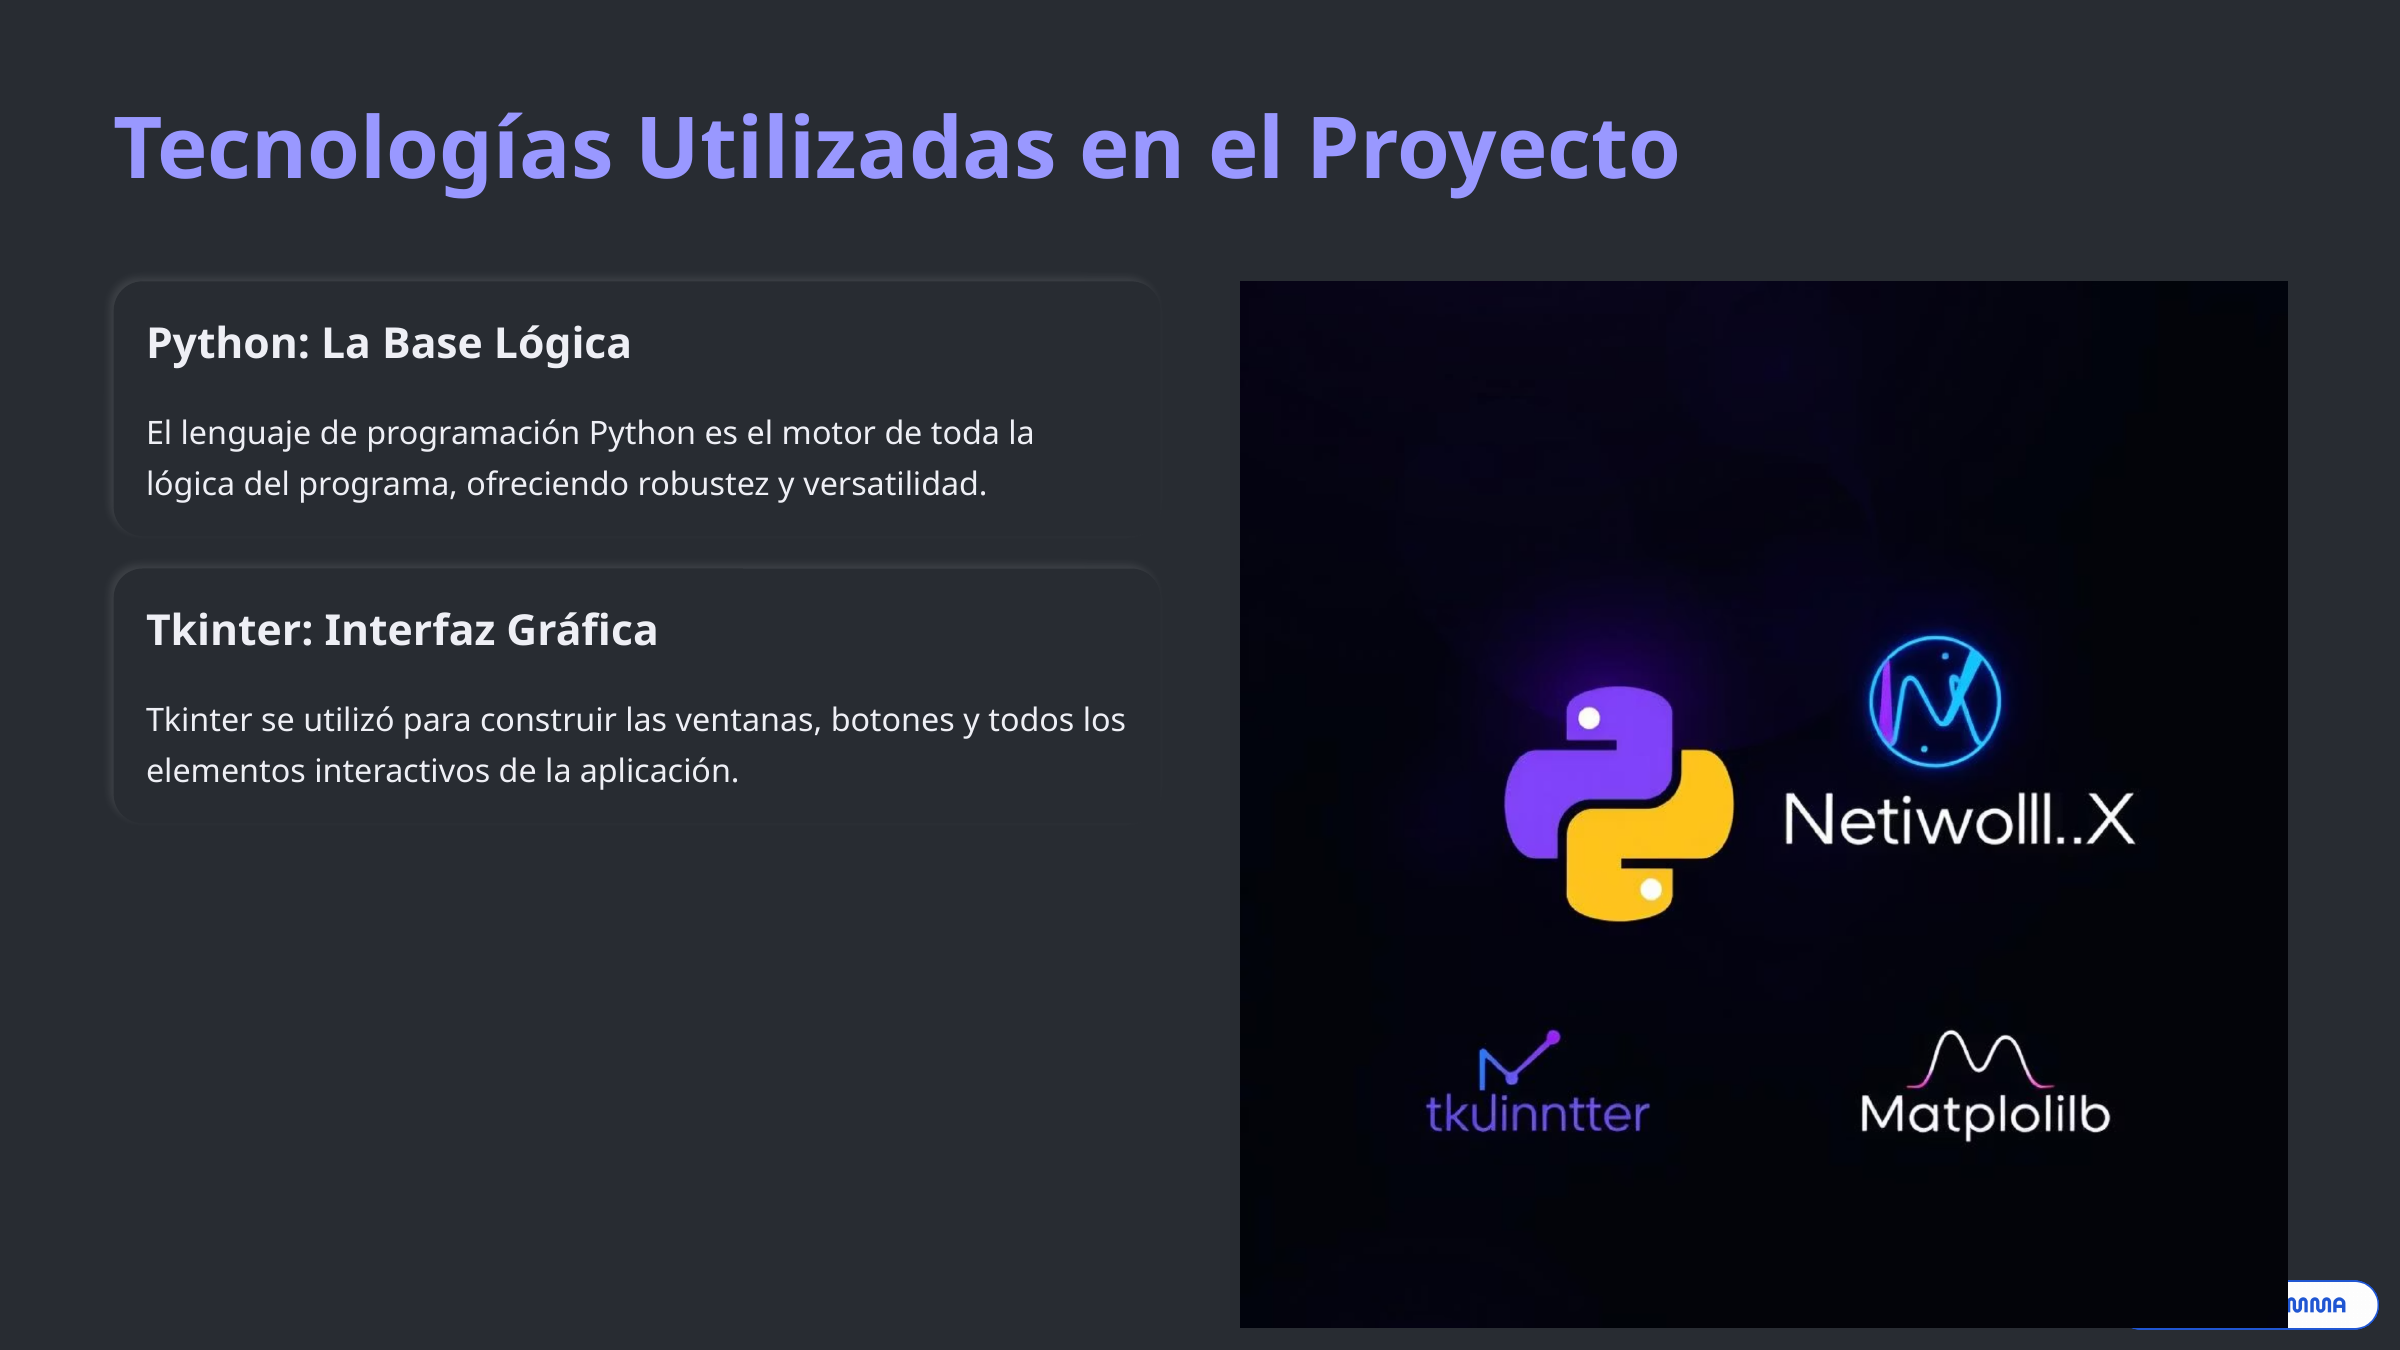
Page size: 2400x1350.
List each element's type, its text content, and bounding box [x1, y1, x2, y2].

text_box Tecnologías Utilizadas en el Proyecto [113, 89, 1509, 197]
text_box El lenguaje de programación Python es el motor de toda la lógica del programa, ofreciendo robustez y versatilidad. [146, 399, 1128, 504]
text_box Tkinter se utilizó para construir las ventanas, botones y todos los elementos interactivos de la aplicación. [146, 686, 1128, 791]
picture [1240, 281, 2389, 1339]
text_box [113, 568, 1161, 824]
text_box [113, 281, 1161, 537]
text_box Python: La Base Lógica [146, 313, 590, 368]
text_box Tkinter: Interfaz Gráfica [146, 601, 603, 655]
